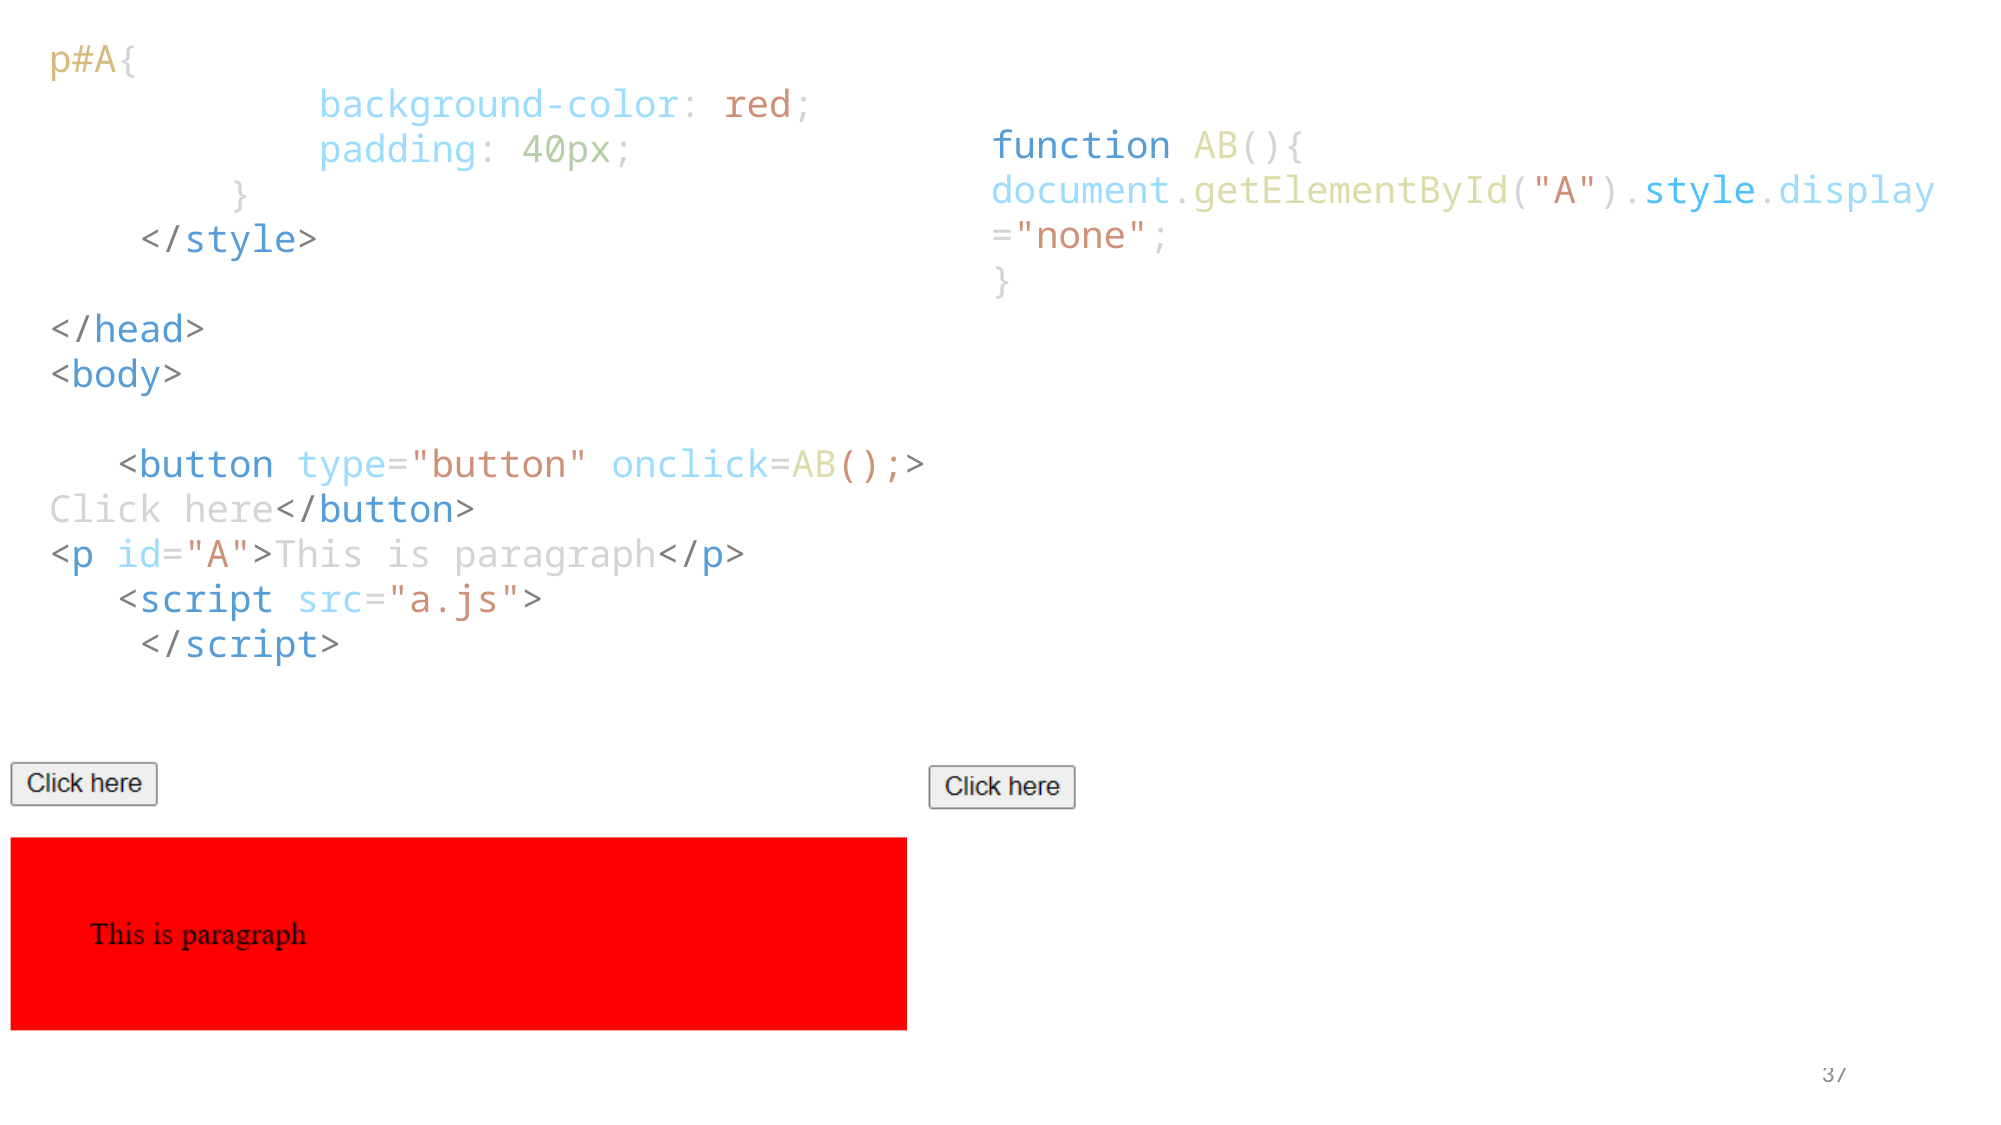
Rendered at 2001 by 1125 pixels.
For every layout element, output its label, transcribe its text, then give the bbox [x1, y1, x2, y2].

text_box function AB(){ document.getElementById("A").style.display ="none"; } [976, 113, 1977, 489]
picture [918, 753, 1900, 1068]
slide_number 37 [1412, 1068, 1863, 1103]
text_box p#A{ background-color: red; padding: 40px; } </style> </head> <body> <button type="button" onclick=AB();> Click here</button> <p id="A">This is paragraph</p> <script src="a.js"> </script> [34, 27, 1035, 673]
picture [0, 753, 907, 1098]
